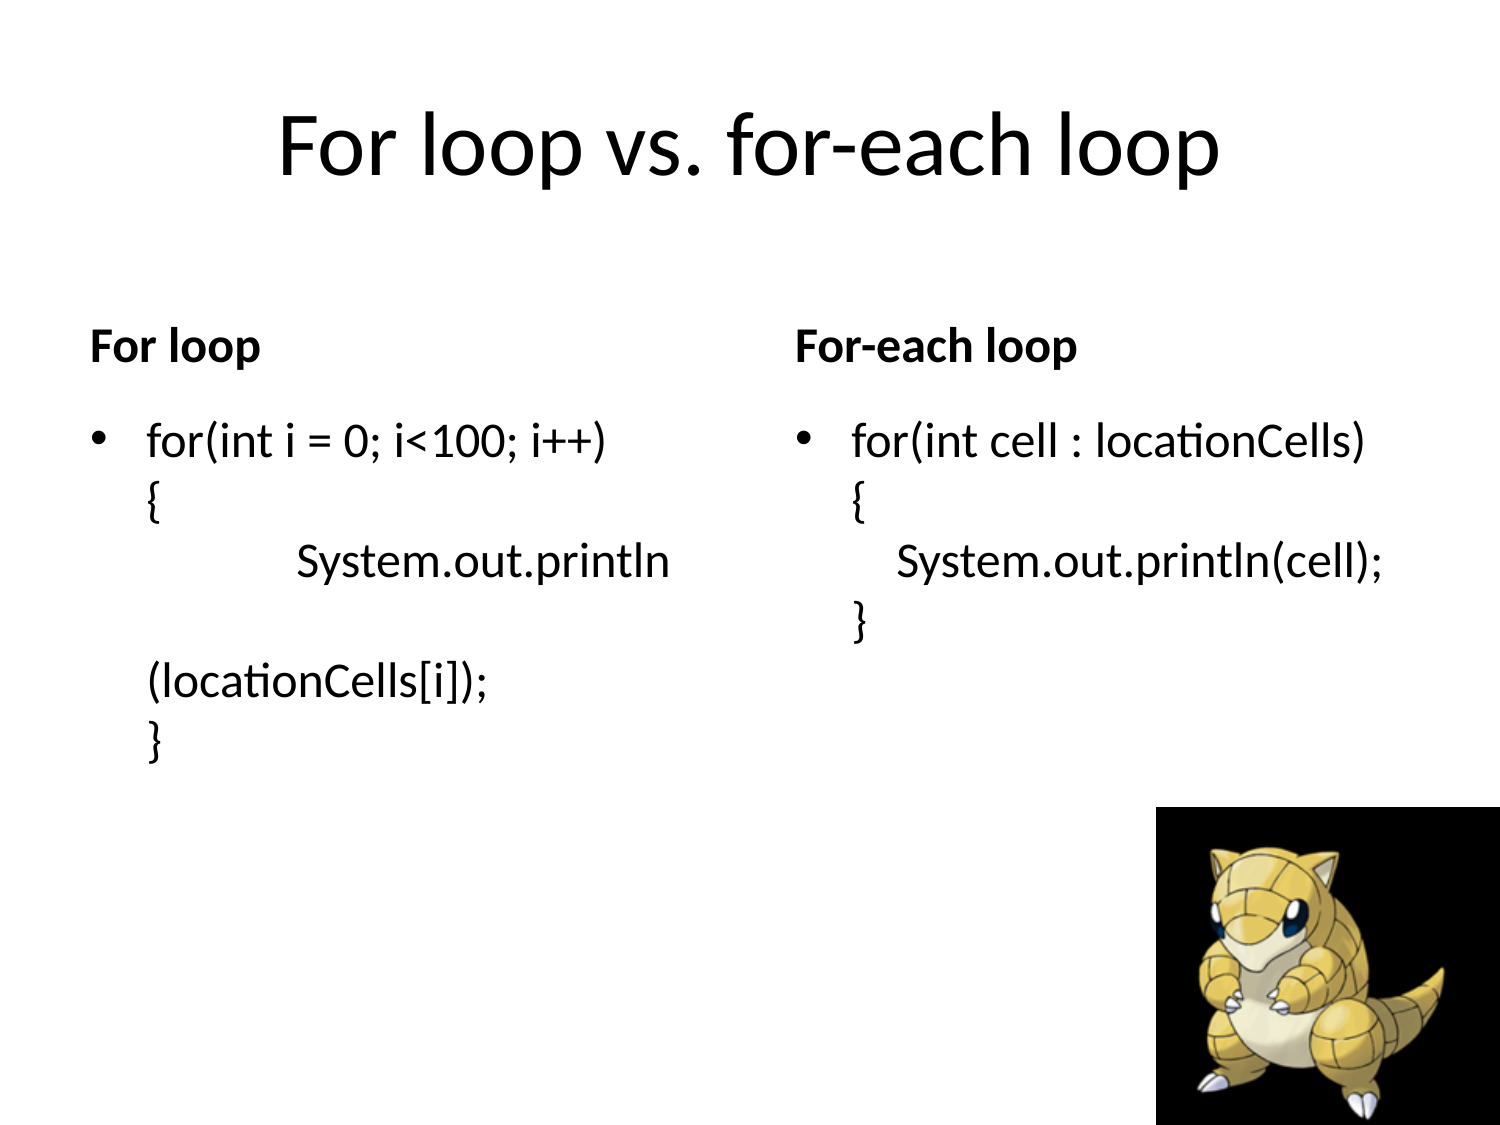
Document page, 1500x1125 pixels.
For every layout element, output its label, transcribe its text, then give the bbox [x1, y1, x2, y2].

list For loop [75, 275, 721, 380]
list For-each loop [779, 275, 1425, 380]
list for(int i = 0; i<100; i++) { System.out.println (locationCells[i]); } [75, 399, 721, 1049]
picture [1155, 807, 1500, 1125]
list for(int cell : locationCells) { System.out.println(cell); } [779, 399, 1425, 1049]
title For loop vs. for-each loop [75, 45, 1425, 233]
